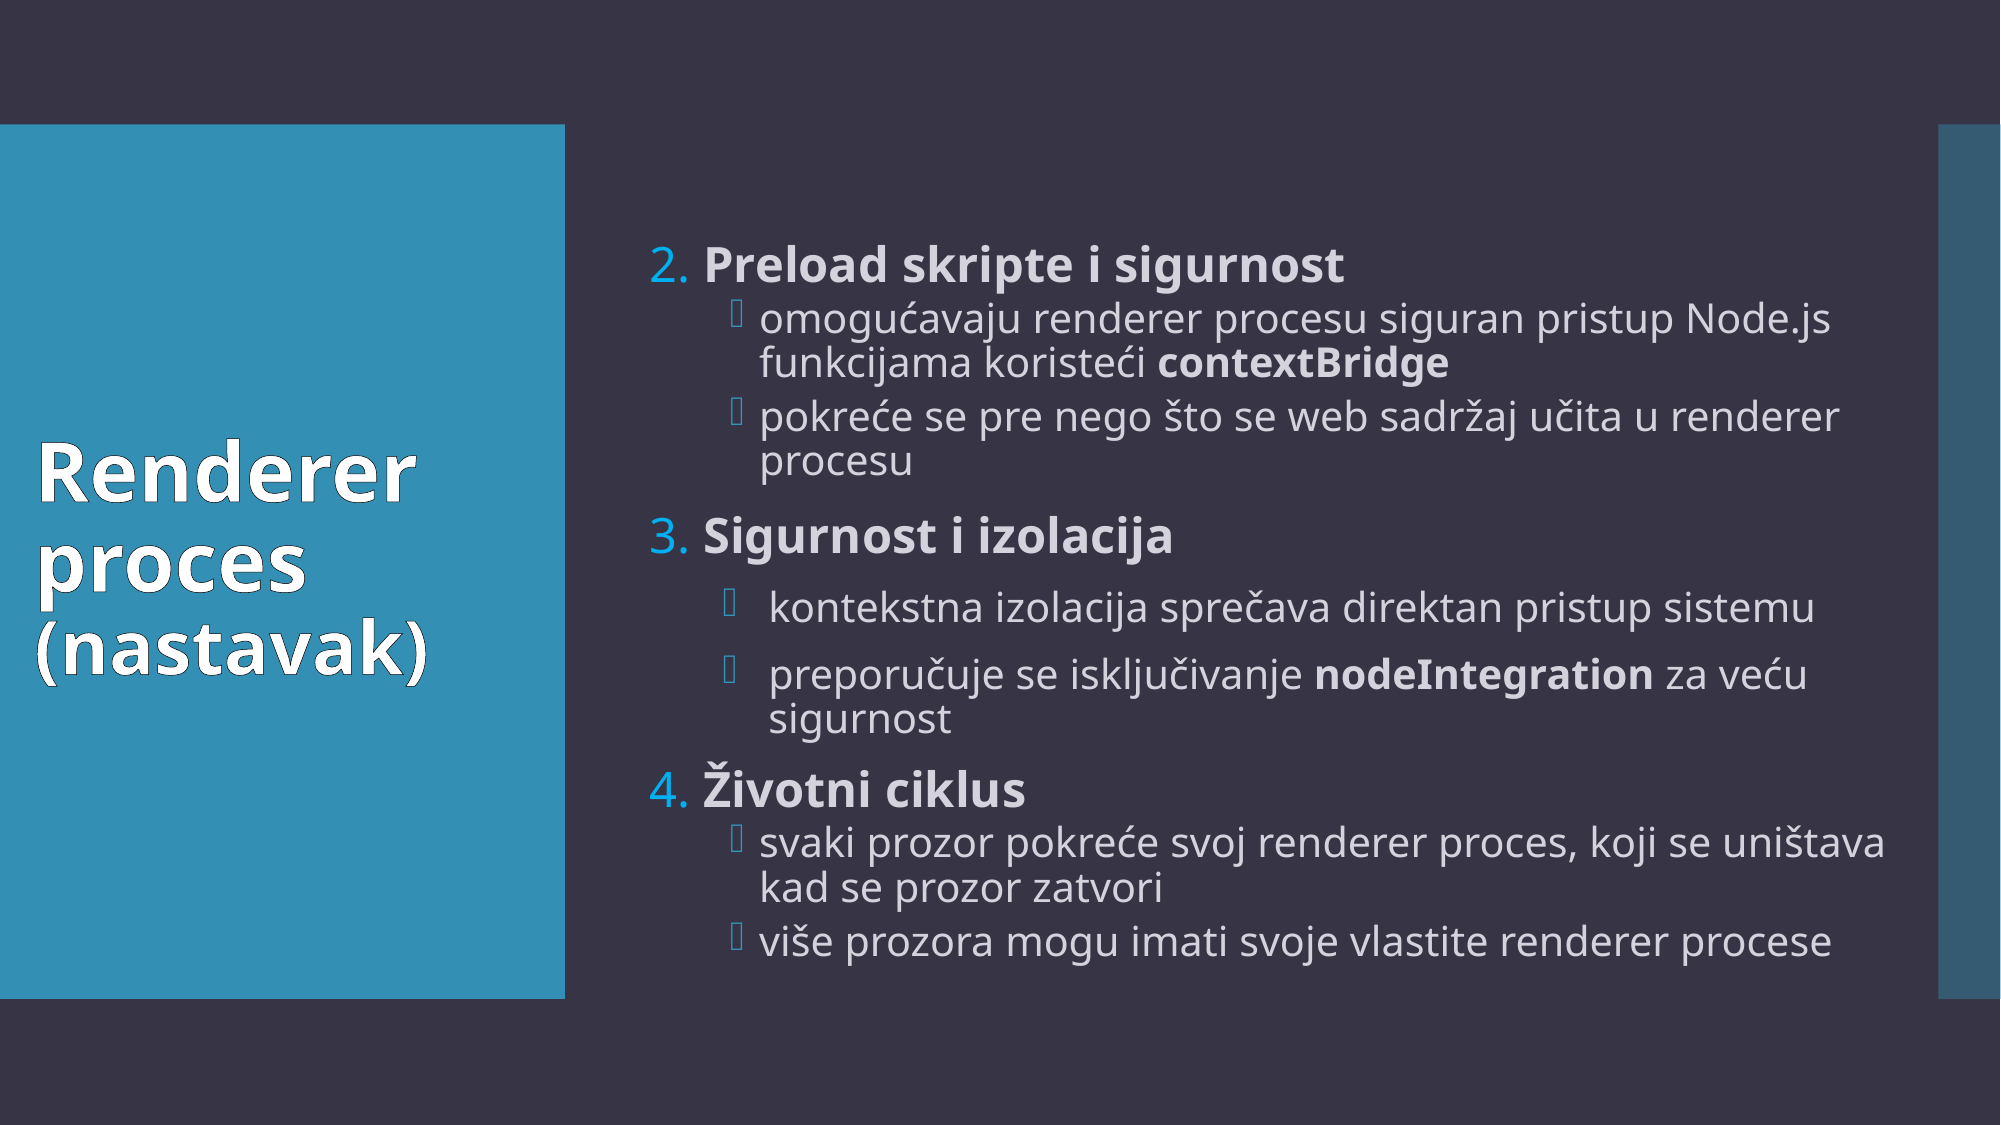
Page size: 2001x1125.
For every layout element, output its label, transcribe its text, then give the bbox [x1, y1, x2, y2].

list 2. Preload skripte i sigurnost omogućavaju renderer procesu siguran pristup Node.js funkcijama koristeći contextBridge pokreće se pre nego što se web sadržaj učita u renderer procesu 3. Sigurnost i izolacija kontekstna izolacija sprečava direktan pristup sistemu preporučuje se isključivanje nodeIntegration za veću sigurnost 4. Životni ciklus svaki prozor pokreće svoj renderer proces, koji se uništava kad se prozor zatvori više prozora mogu imati svoje vlastite renderer procese [634, 232, 1936, 983]
title Renderer proces (nastavak) [19, 182, 503, 938]
